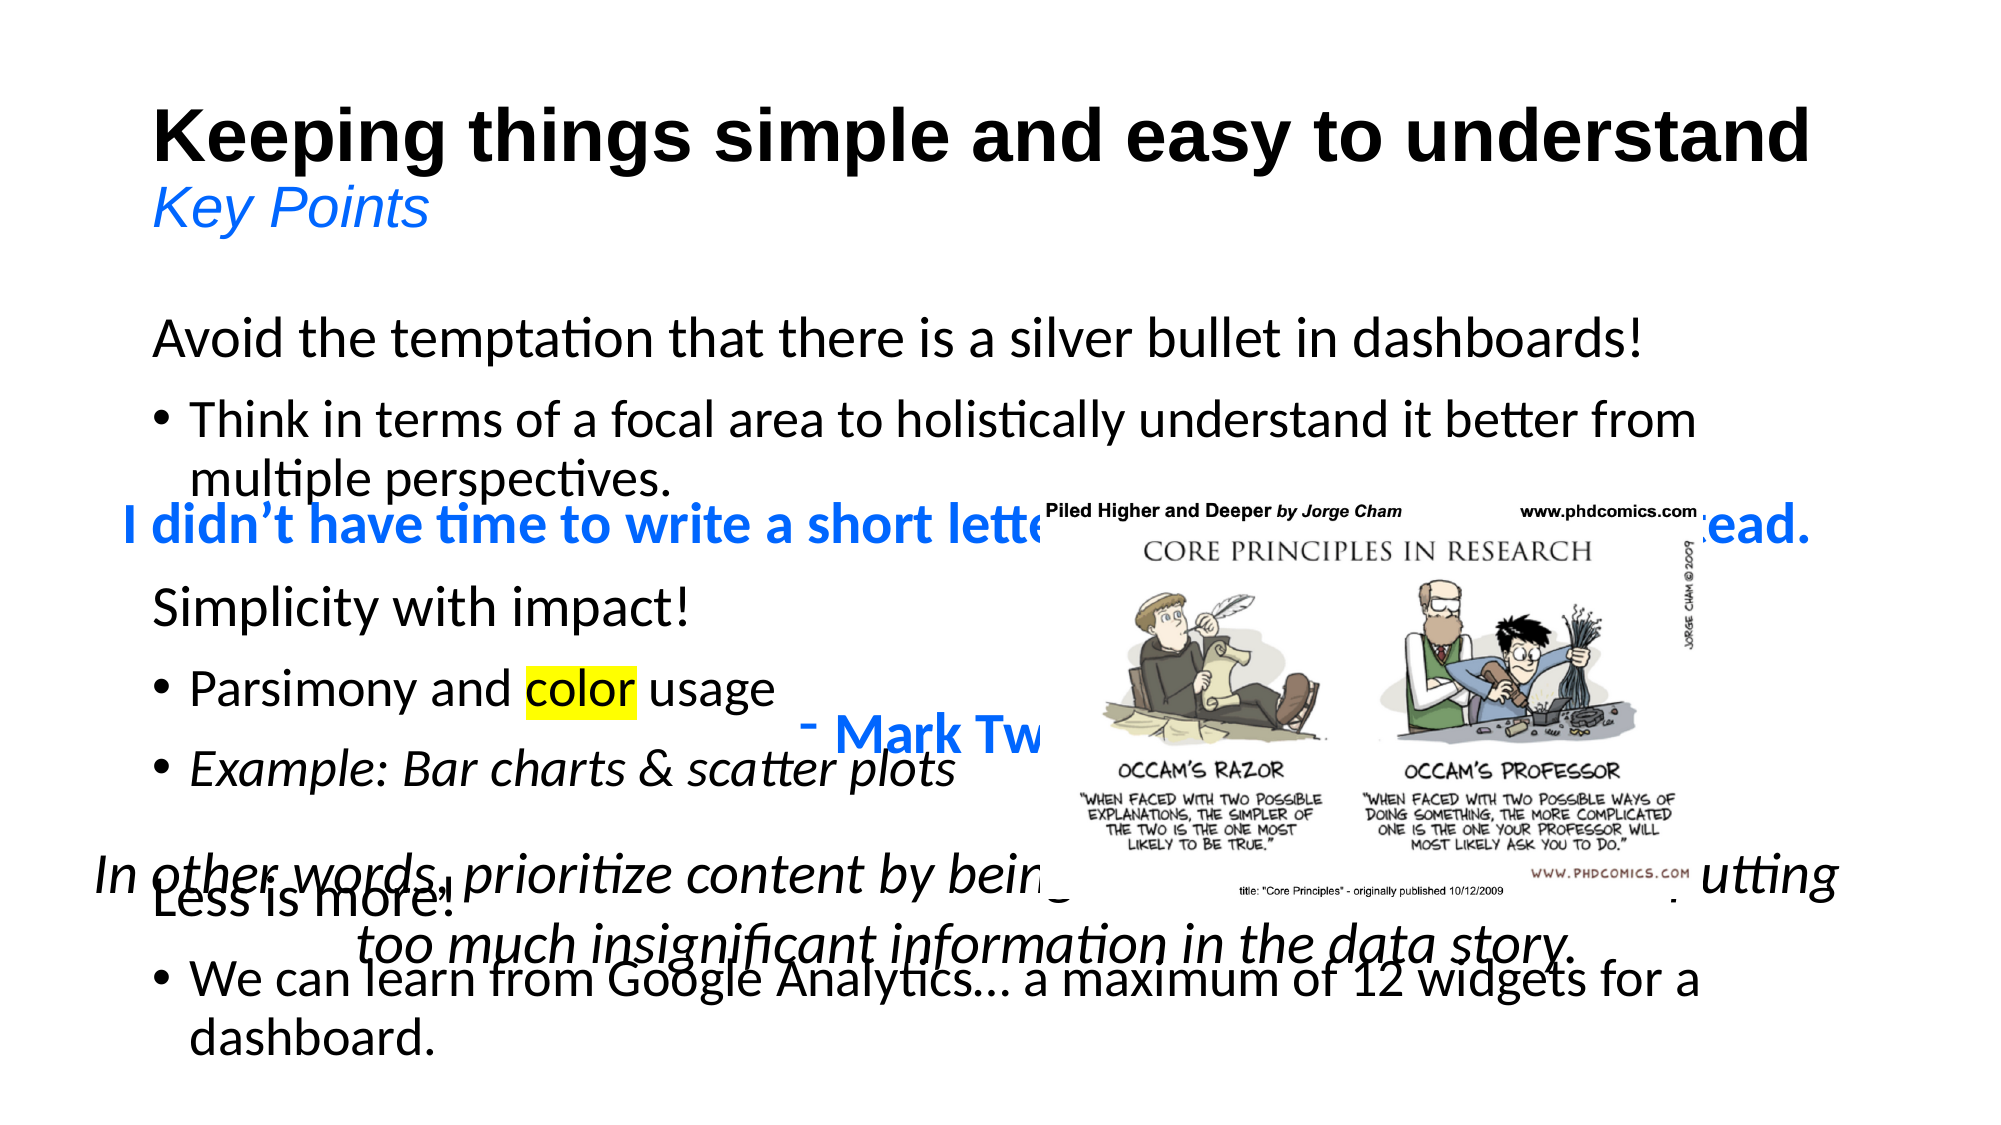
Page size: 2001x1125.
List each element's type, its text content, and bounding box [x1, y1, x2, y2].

picture [1040, 495, 1703, 899]
list Avoid the temptation that there is a silver bullet in dashboards! Think in terms of a focal area to holistically understand it better from multiple perspectives. Simplicity with impact! Parsimony and color usage Example: Bar charts & scatter plots Less is more! We can learn from Google Analytics… a maximum of 12 widgets for a dashboard. [137, 299, 1863, 477]
text_box I didn’t have time to write a short letter, so I wrote a long one instead. Mark Twain In other words, prioritize content by being clear and concise! Avoid putting too much insignificant information in the data story. [72, 477, 1863, 983]
title Keeping things simple and easy to understand Key Points [137, 59, 1863, 278]
list Avoid the temptation that there is a silver bullet in dashboards! Think in terms of a focal area to holistically understand it better from multiple perspectives. Simplicity with impact! Parsimony and color usage Example: Bar charts & scatter plots Less is more! We can learn from Google Analytics… a maximum of 12 widgets for a dashboard. [137, 983, 1863, 1096]
